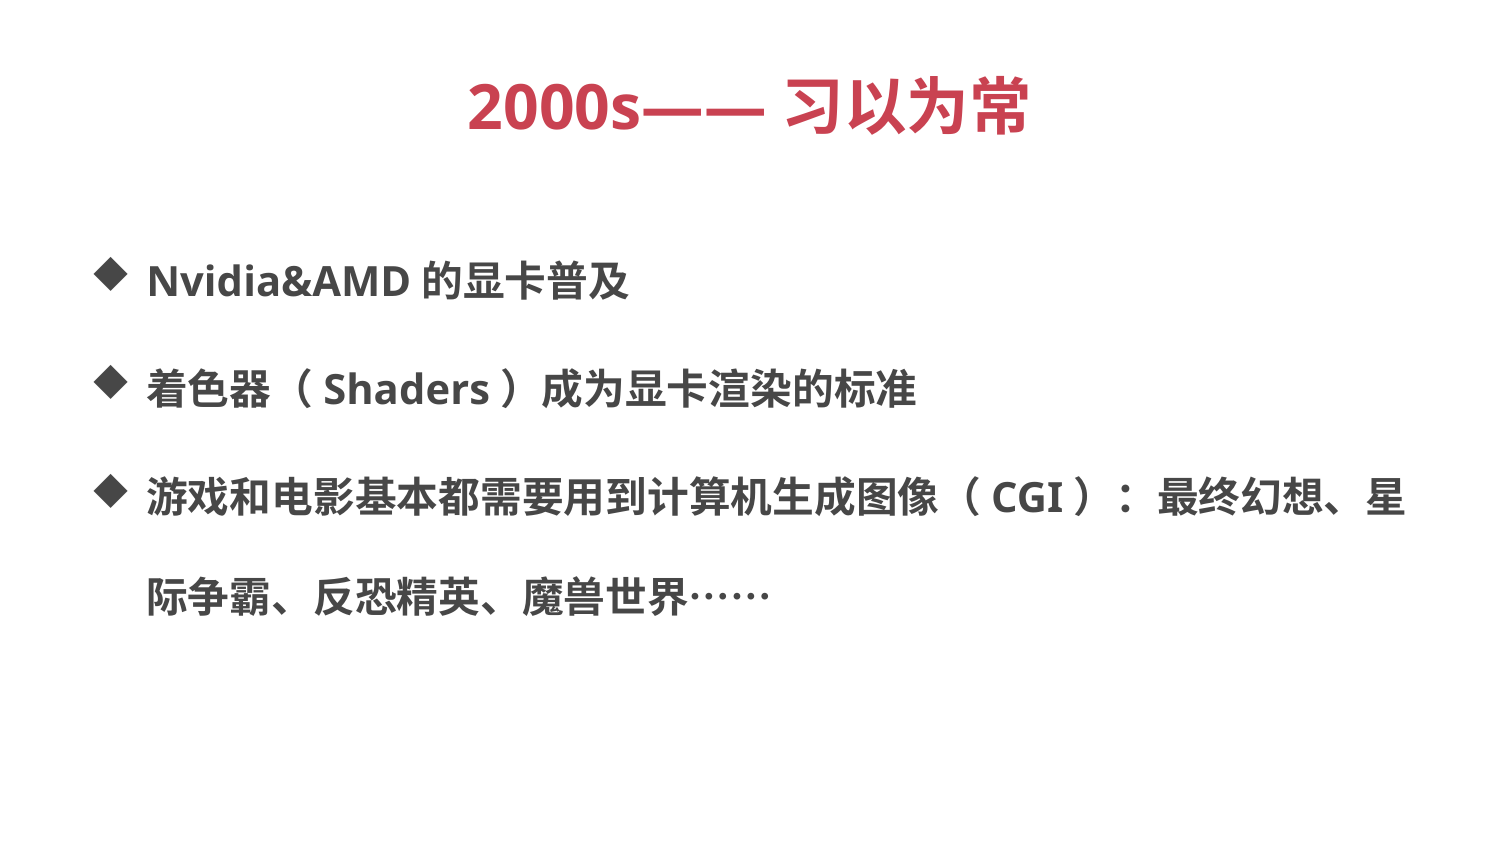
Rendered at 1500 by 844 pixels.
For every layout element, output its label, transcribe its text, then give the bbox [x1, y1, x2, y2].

title 2000s——习以为常 [74, 33, 1426, 175]
list Nvidia&AMD的显卡普及 着色器（Shaders）成为显卡渲染的标准 游戏和电影基本都需要用到计算机生成图像（CGI）：最终幻想、星际争霸、反恐精英、魔兽世界…… [74, 196, 1426, 754]
